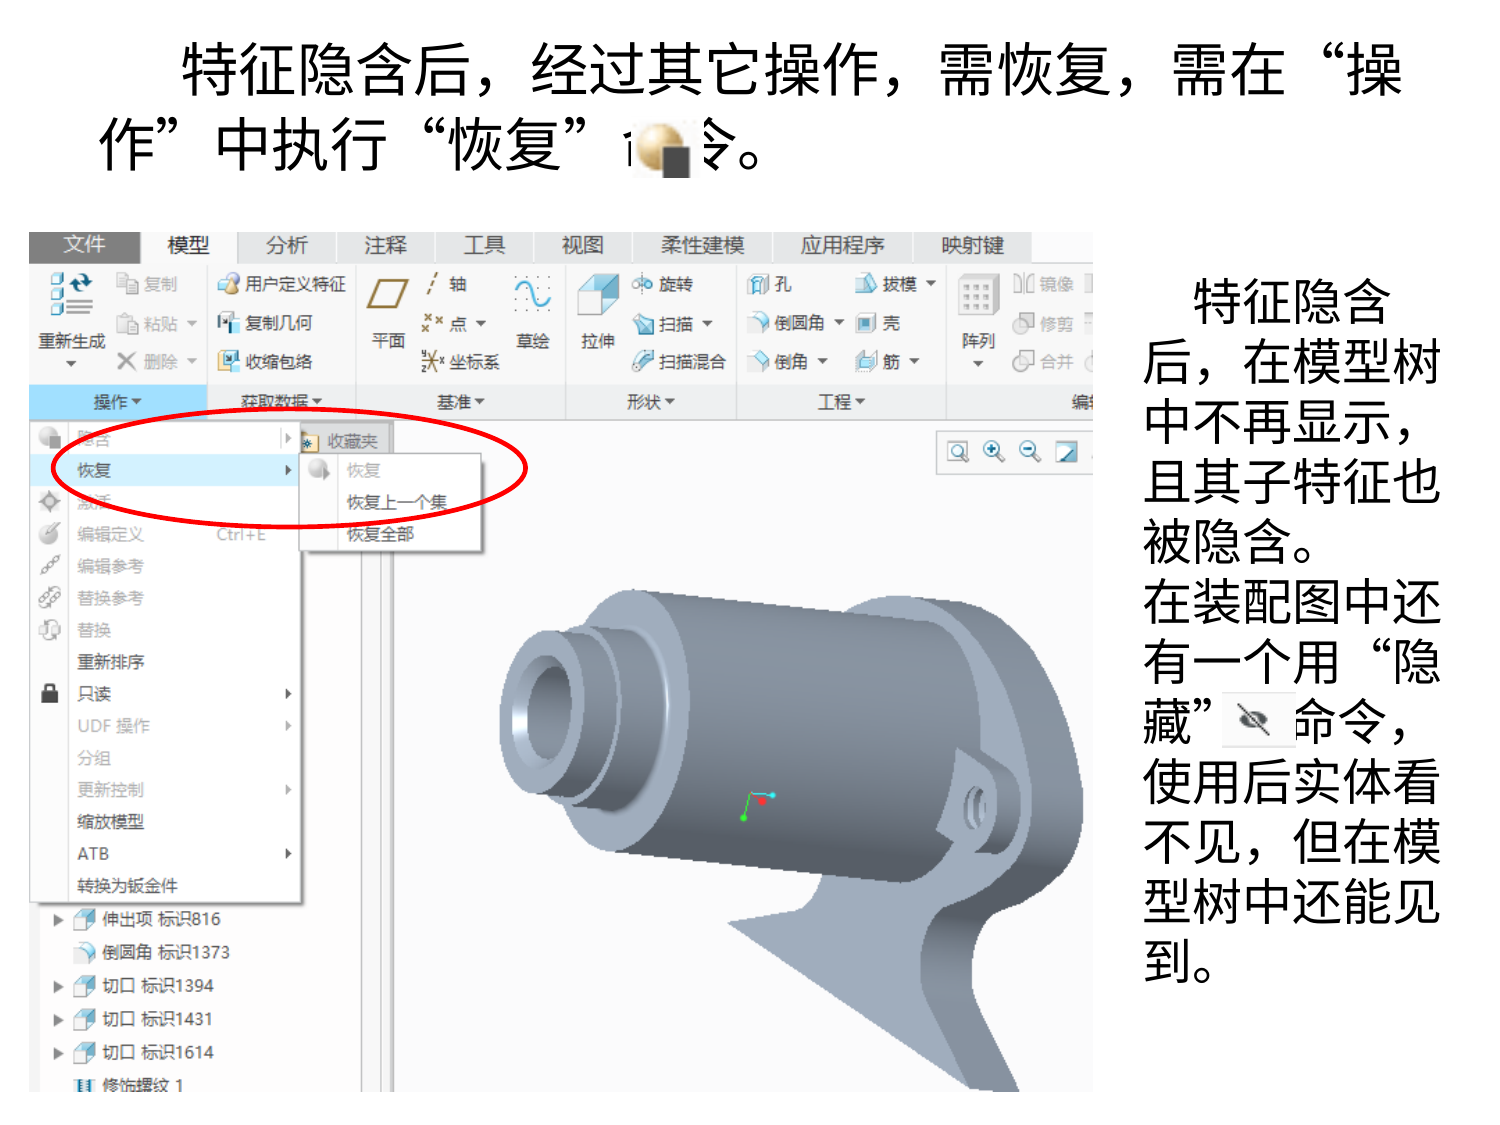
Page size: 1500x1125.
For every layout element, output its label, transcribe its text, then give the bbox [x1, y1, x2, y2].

text_box 特征隐含后，经过其它操作，需恢复，需在“操作”中执行“恢复”命令。 [82, 0, 1500, 186]
picture [29, 232, 1093, 1093]
text_box 特征隐含后，在模型树中不再显示，且其子特征也被隐含。 在装配图中还有一个用“隐藏” 命令，使用后实体看不见，但在模型树中还能见到。 [1128, 263, 1500, 999]
picture [631, 115, 704, 178]
picture [1222, 692, 1297, 749]
